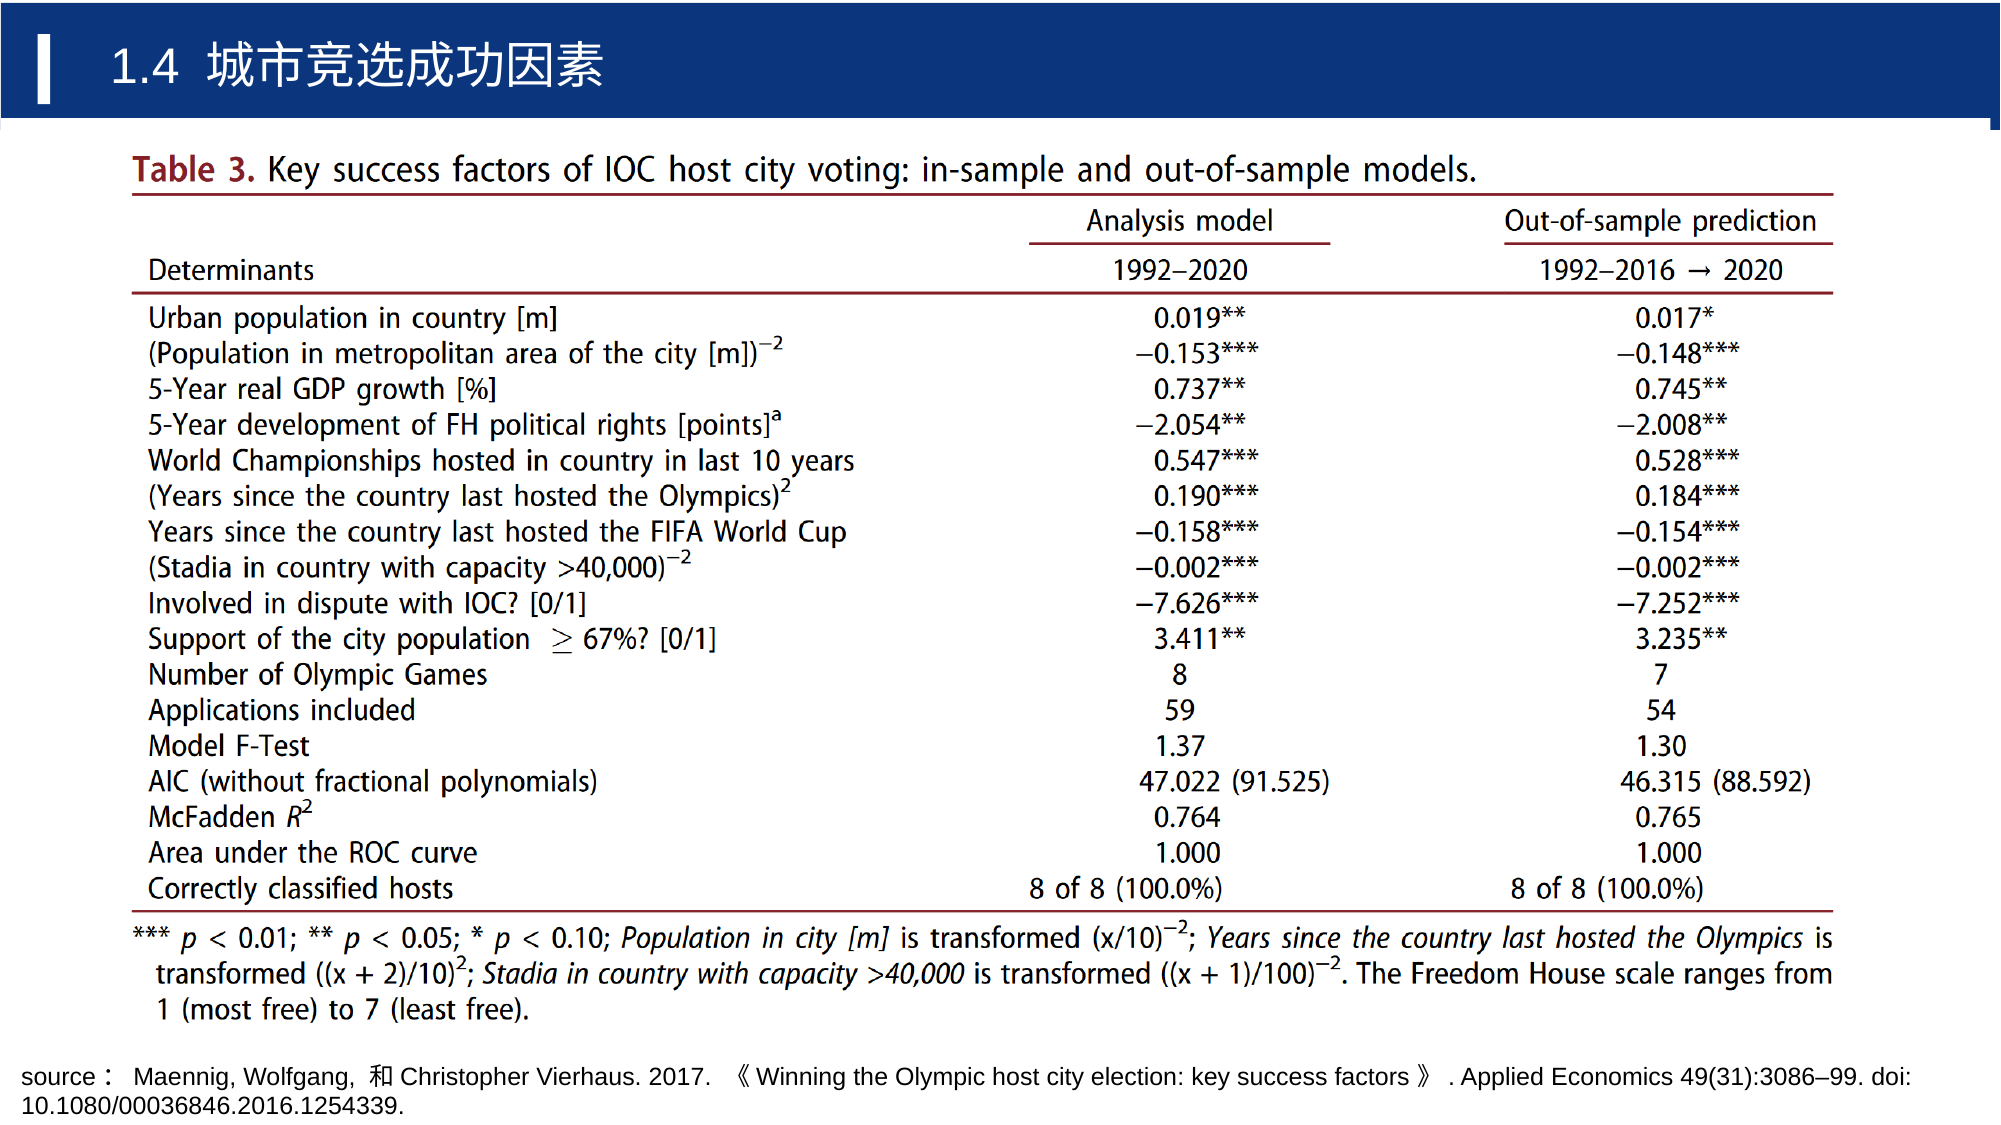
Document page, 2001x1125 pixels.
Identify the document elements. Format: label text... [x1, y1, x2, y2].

text_box source：Maennig, Wolfgang, 和Christopher Vierhaus. 2017. 《Winning the Olympic host city election: key success factors》. Applied Economics 49(31):3086–99. doi: 10.1080/00036846.2016.1254339. [6, 1065, 1973, 1125]
text_box [0, 2, 2000, 131]
text_box [37, 33, 51, 105]
text_box 1.4 城市竞选成功因素 [81, 25, 1405, 101]
picture [1, 118, 1991, 1077]
